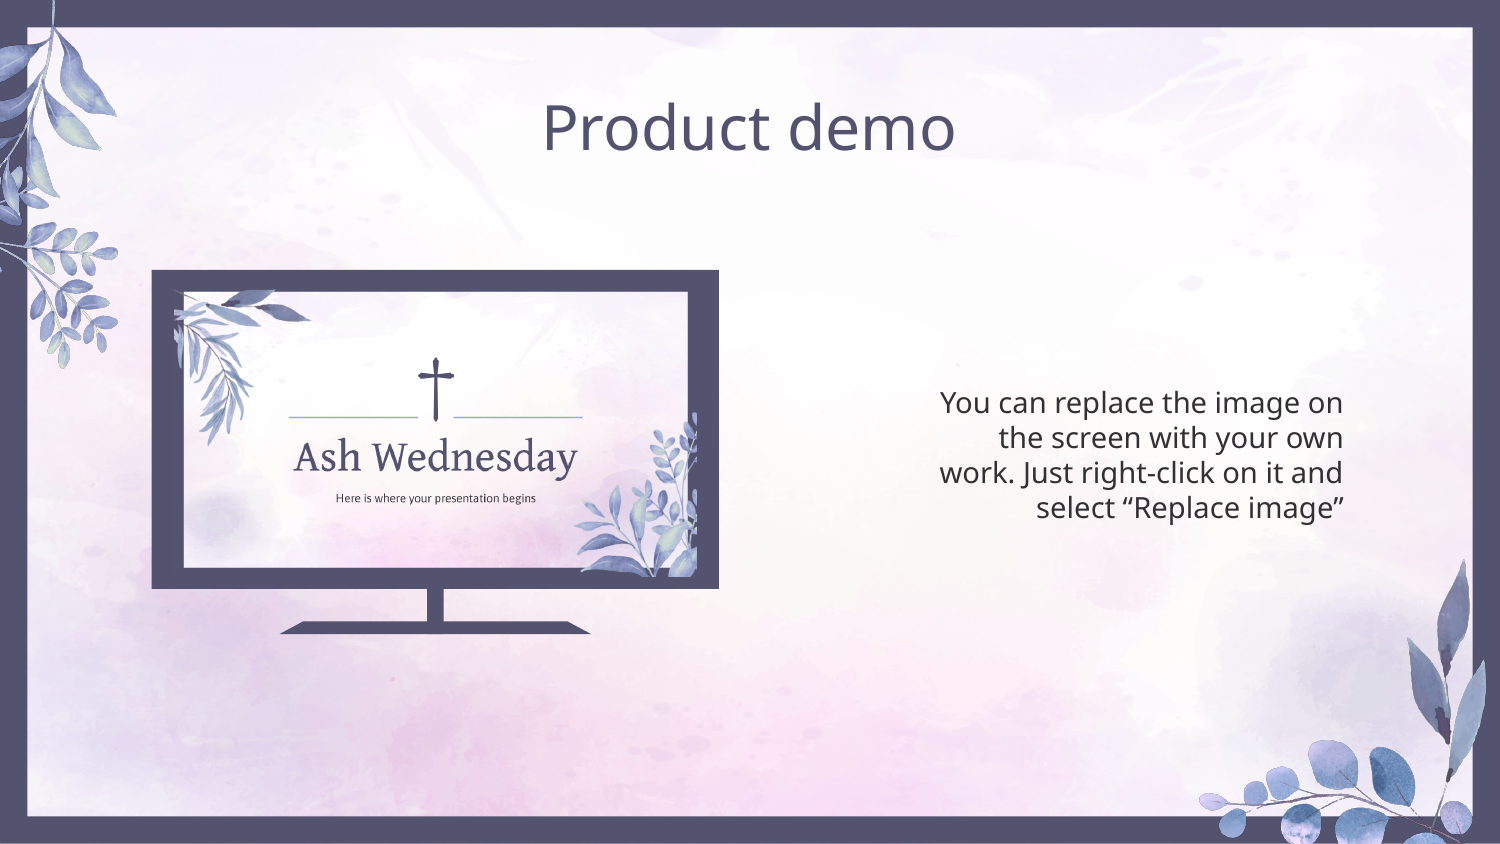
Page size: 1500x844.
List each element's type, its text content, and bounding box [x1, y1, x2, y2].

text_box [151, 269, 720, 635]
title Product demo [116, 72, 1382, 167]
subtitle You can replace the image on the screen with your own work. Just right-click on it and select “Replace image” [901, 369, 1359, 535]
picture [0, 0, 1500, 844]
